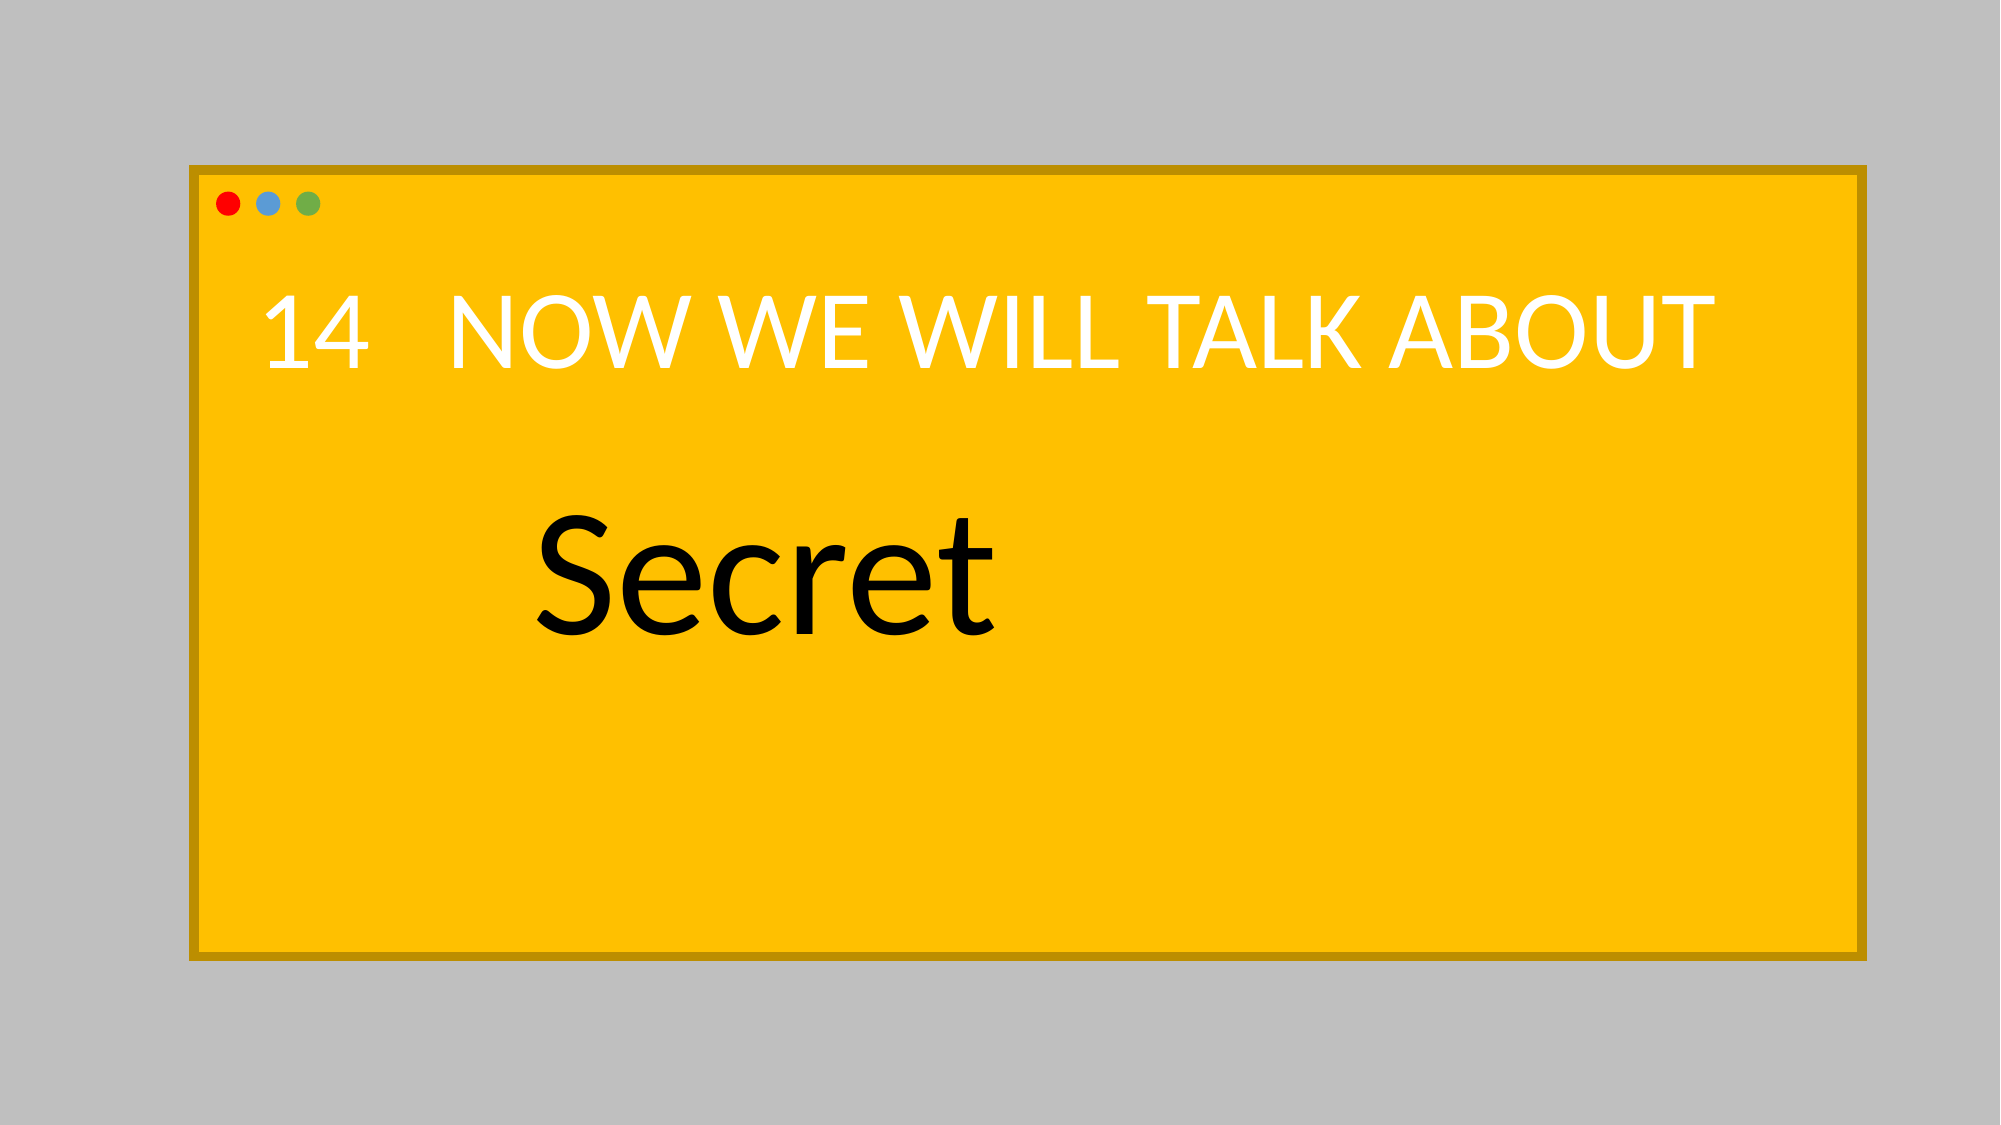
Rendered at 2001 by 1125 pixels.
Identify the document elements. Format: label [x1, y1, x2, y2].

text_box [193, 170, 1863, 957]
